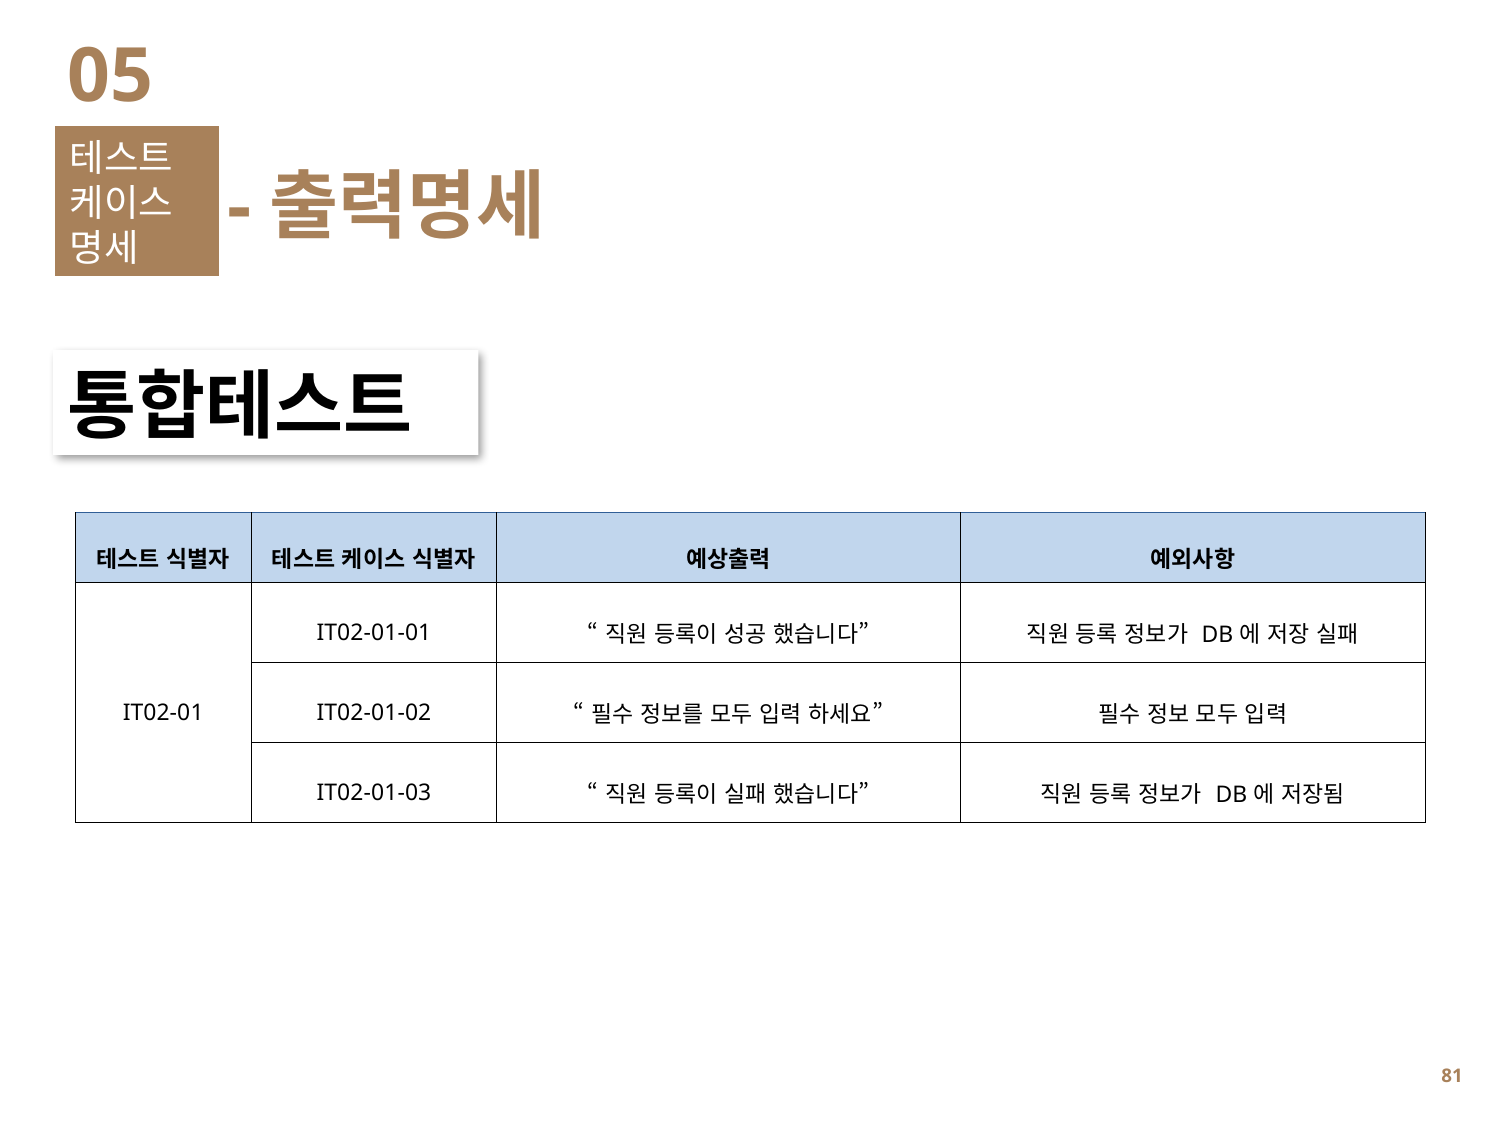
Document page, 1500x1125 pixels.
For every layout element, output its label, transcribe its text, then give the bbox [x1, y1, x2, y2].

table_header 예상출력 [497, 513, 960, 582]
table_cell IT02-01-02 [252, 663, 496, 742]
slide_number 80 [1128, 1046, 1478, 1107]
text_box 05 [53, 19, 242, 124]
table_cell 직원 등록 정보가 DB에 저장 실패 [961, 583, 1425, 662]
table_cell “직원 등록이 성공 했습니다” [497, 583, 960, 662]
table_cell 직원 등록 정보가 DB에 저장됨 [961, 743, 1425, 822]
table_cell IT02-01-01 [252, 583, 496, 662]
table_cell “필수 정보를 모두 입력 하세요” [497, 663, 960, 742]
table_header 예외사항 [961, 513, 1425, 582]
table_cell “직원 등록이 실패 했습니다” [497, 743, 960, 822]
table_cell IT02-01 [76, 583, 251, 822]
text_box 테스트 케이스명세 [55, 126, 219, 276]
text_box -출력명세 [212, 149, 1418, 255]
table_header 테스트 식별자 [76, 513, 251, 582]
table_header 테스트 케이스 식별자 [252, 513, 496, 582]
text_box 통합테스트 [53, 350, 479, 455]
table_cell IT02-01-03 [252, 743, 496, 822]
table_cell 필수 정보 모두 입력 [961, 663, 1425, 742]
